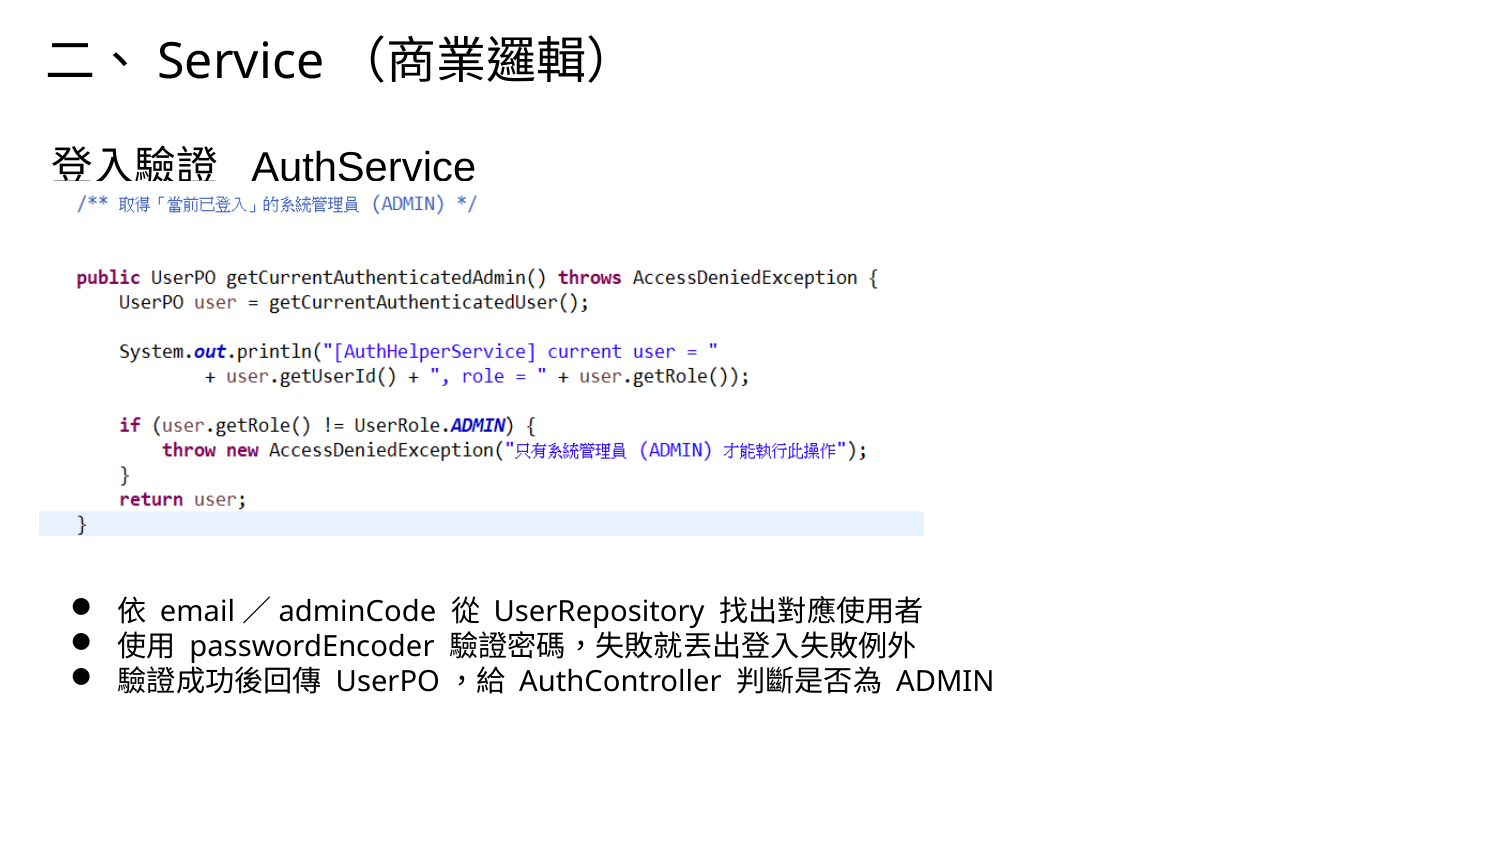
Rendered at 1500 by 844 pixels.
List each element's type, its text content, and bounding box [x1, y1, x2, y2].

text_box 二、Service（商業邏輯） [30, 20, 652, 131]
text_box 登入驗證 AuthService [36, 131, 492, 183]
picture [39, 181, 924, 536]
text_box 依 email／adminCode 從 UserRepository 找出對應使用者 使用 passwordEncoder 驗證密碼，失敗就丟出登入失敗例外 驗證成功後回傳 UserPO，給 AuthController 判斷是否為 ADMIN [55, 585, 1017, 705]
